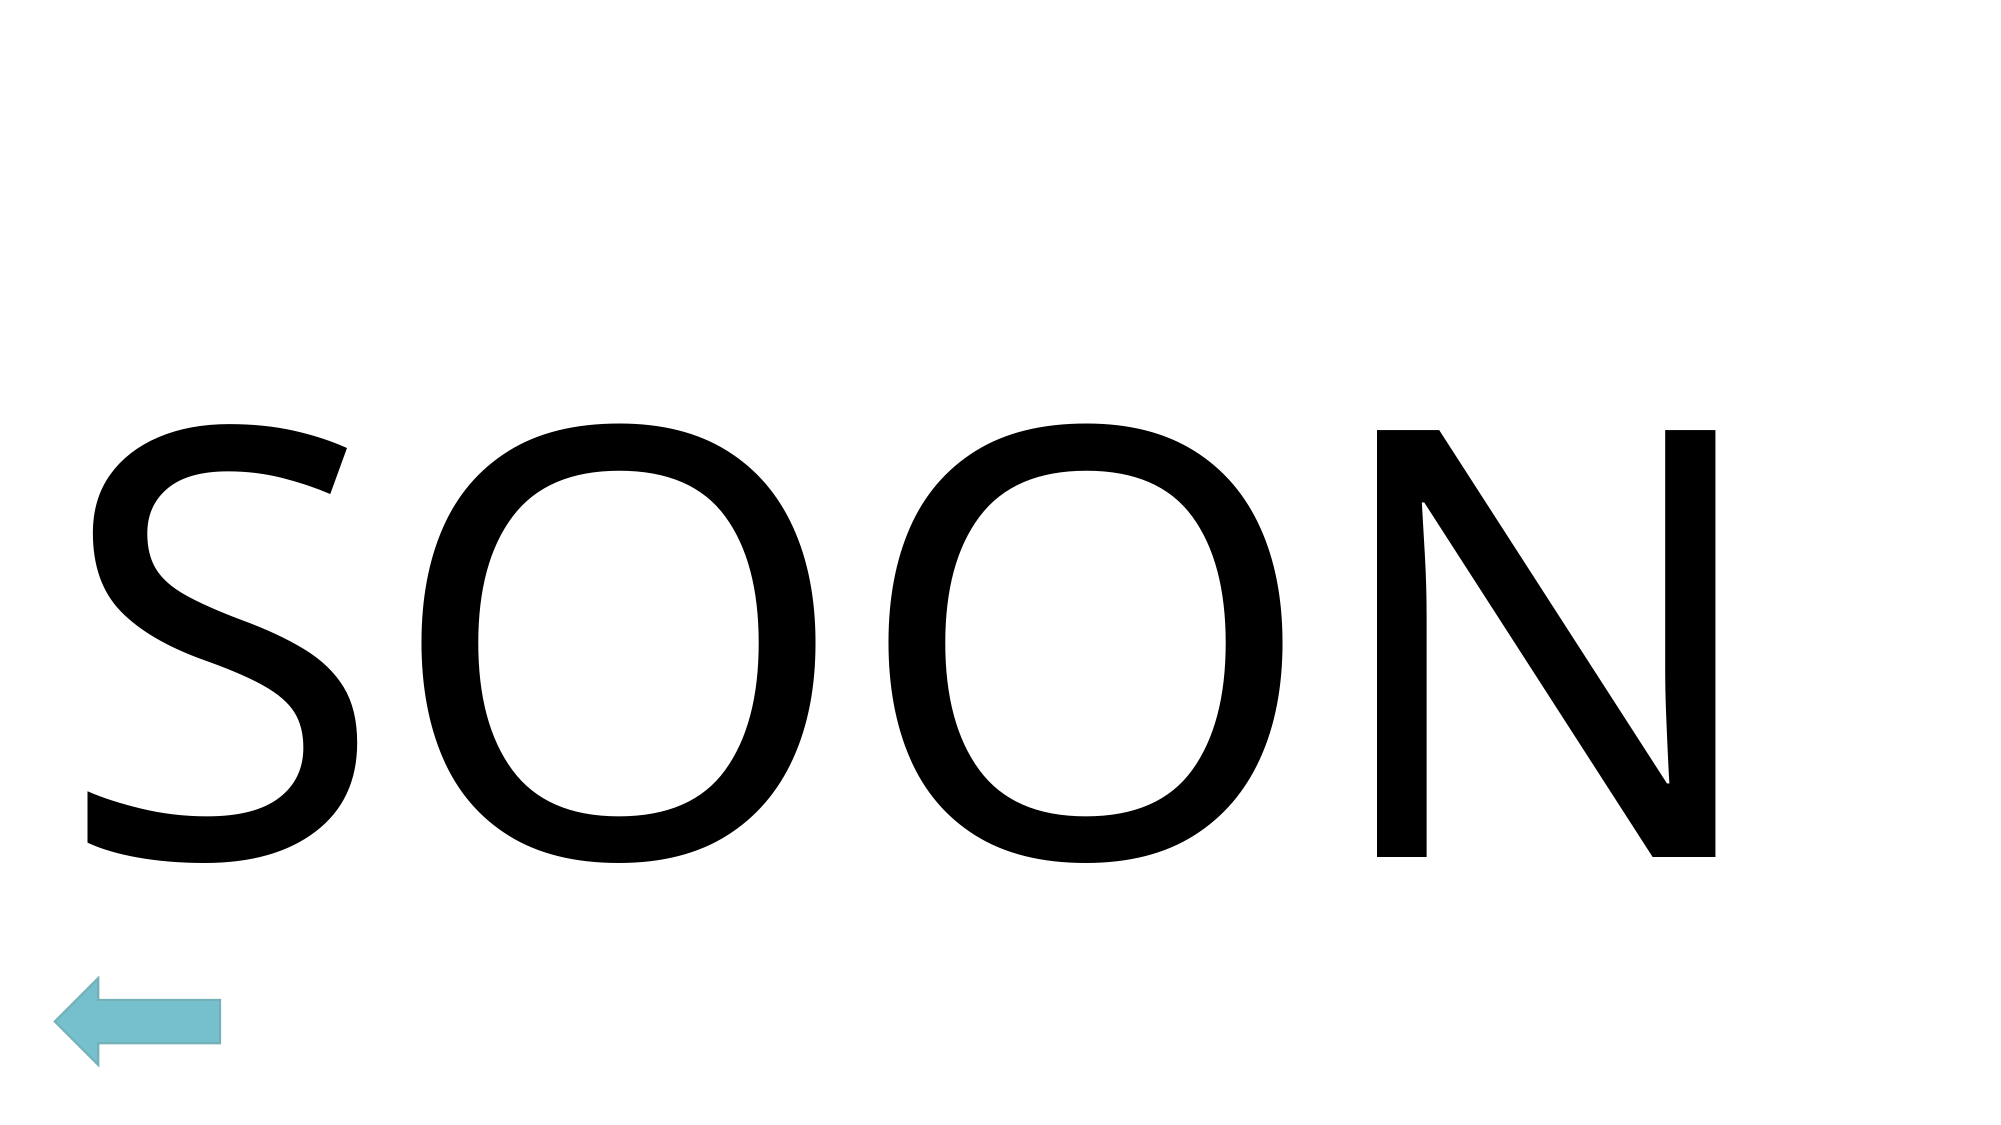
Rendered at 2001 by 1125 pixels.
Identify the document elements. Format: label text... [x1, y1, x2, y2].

text_box [53, 975, 222, 1068]
text_box SOON [42, 252, 2000, 985]
